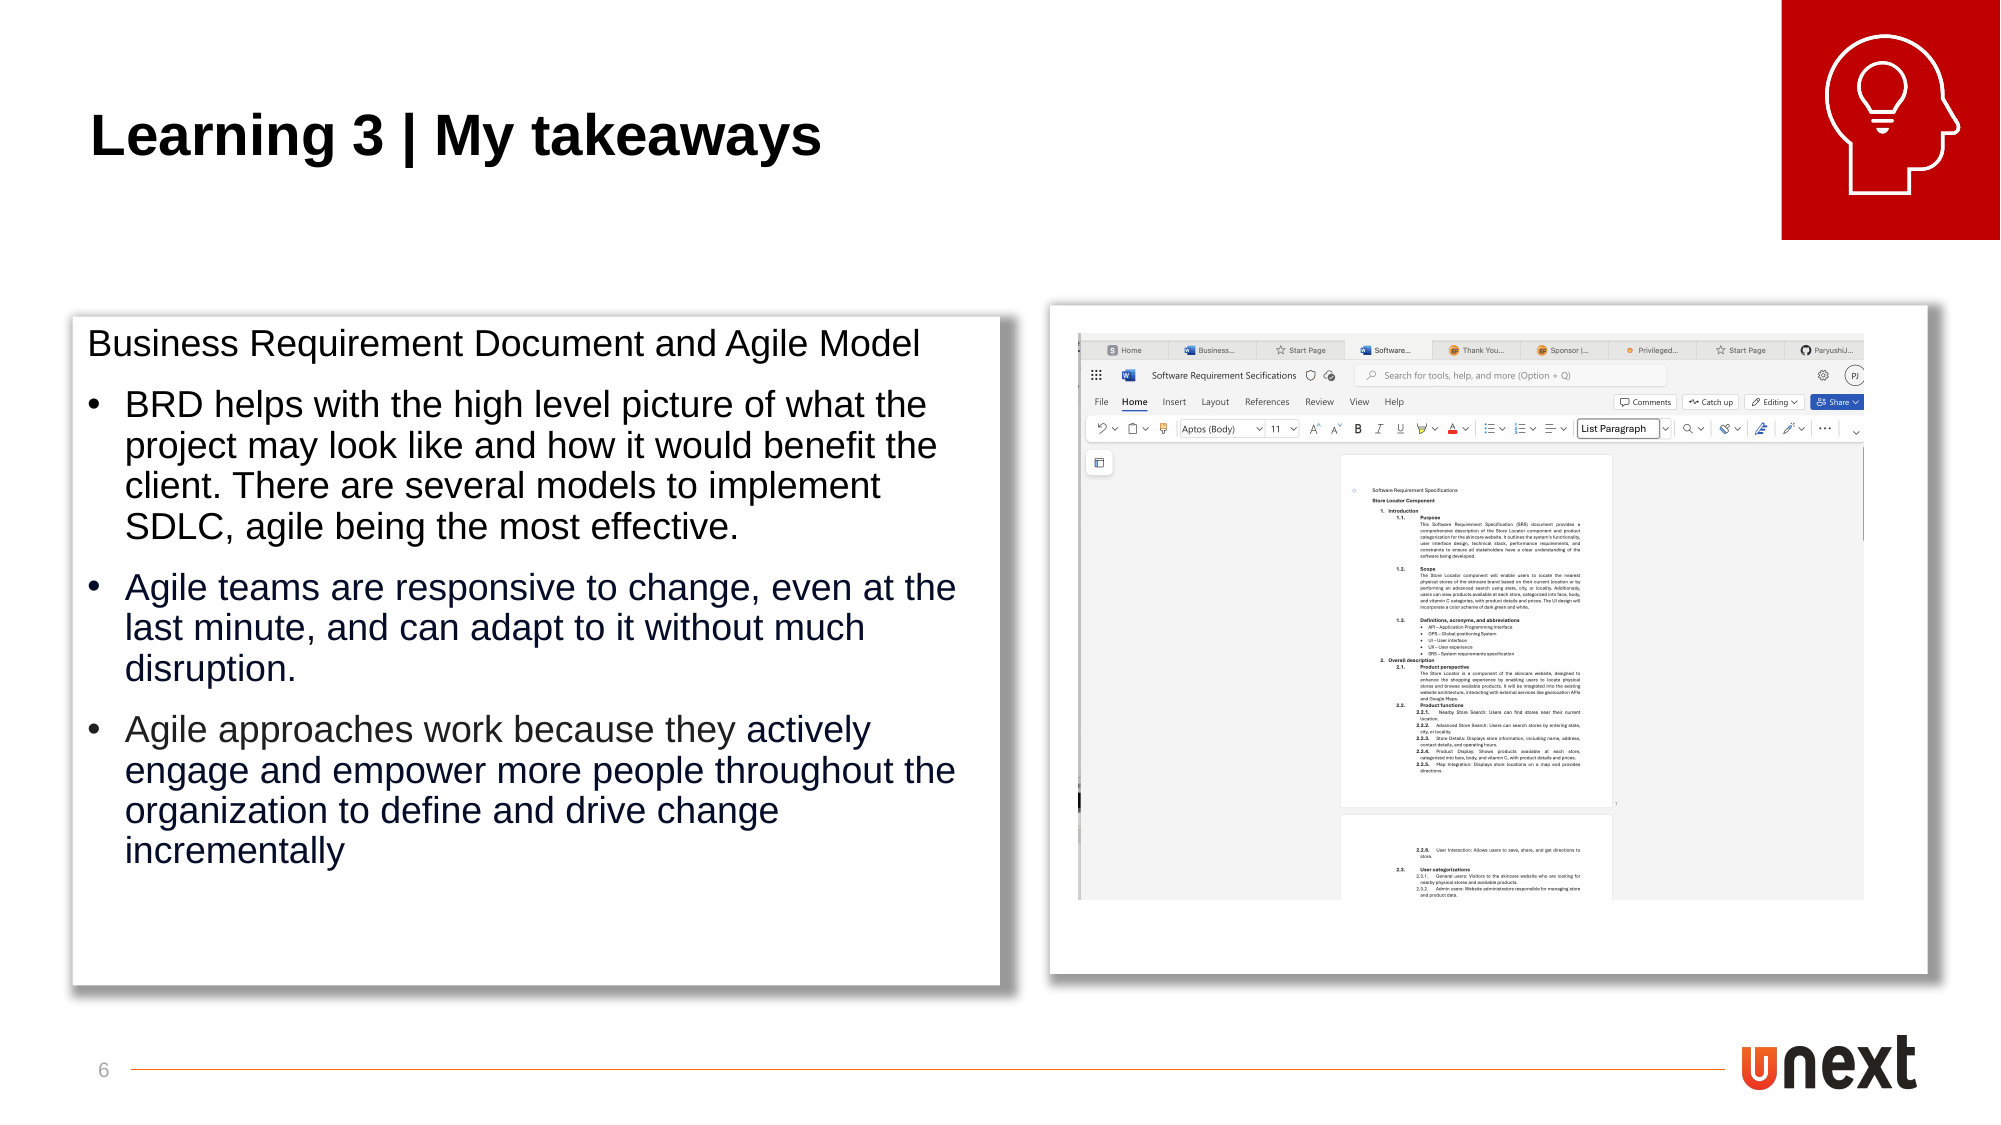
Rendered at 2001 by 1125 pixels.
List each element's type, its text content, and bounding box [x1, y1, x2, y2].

text_box [1781, 0, 2000, 241]
text_box Business Requirement Document and Agile Model BRD helps with the high level picture of what the project may look like and how it would benefit the client. There are several models to implement SDLC, agile being the most effective. Agile teams are responsive to change, even at the last minute, and can adapt to it without much disruption. Agile approaches work because they actively engage and empower more people throughout the organization to define and drive change incrementally [72, 316, 1000, 986]
picture [1742, 1035, 1917, 1090]
slide_number 6 [48, 1047, 110, 1091]
text_box [1050, 305, 1928, 974]
picture [1078, 333, 1864, 900]
title Learning 3 | My takeaways [76, 78, 1797, 196]
picture [1797, 23, 1988, 214]
